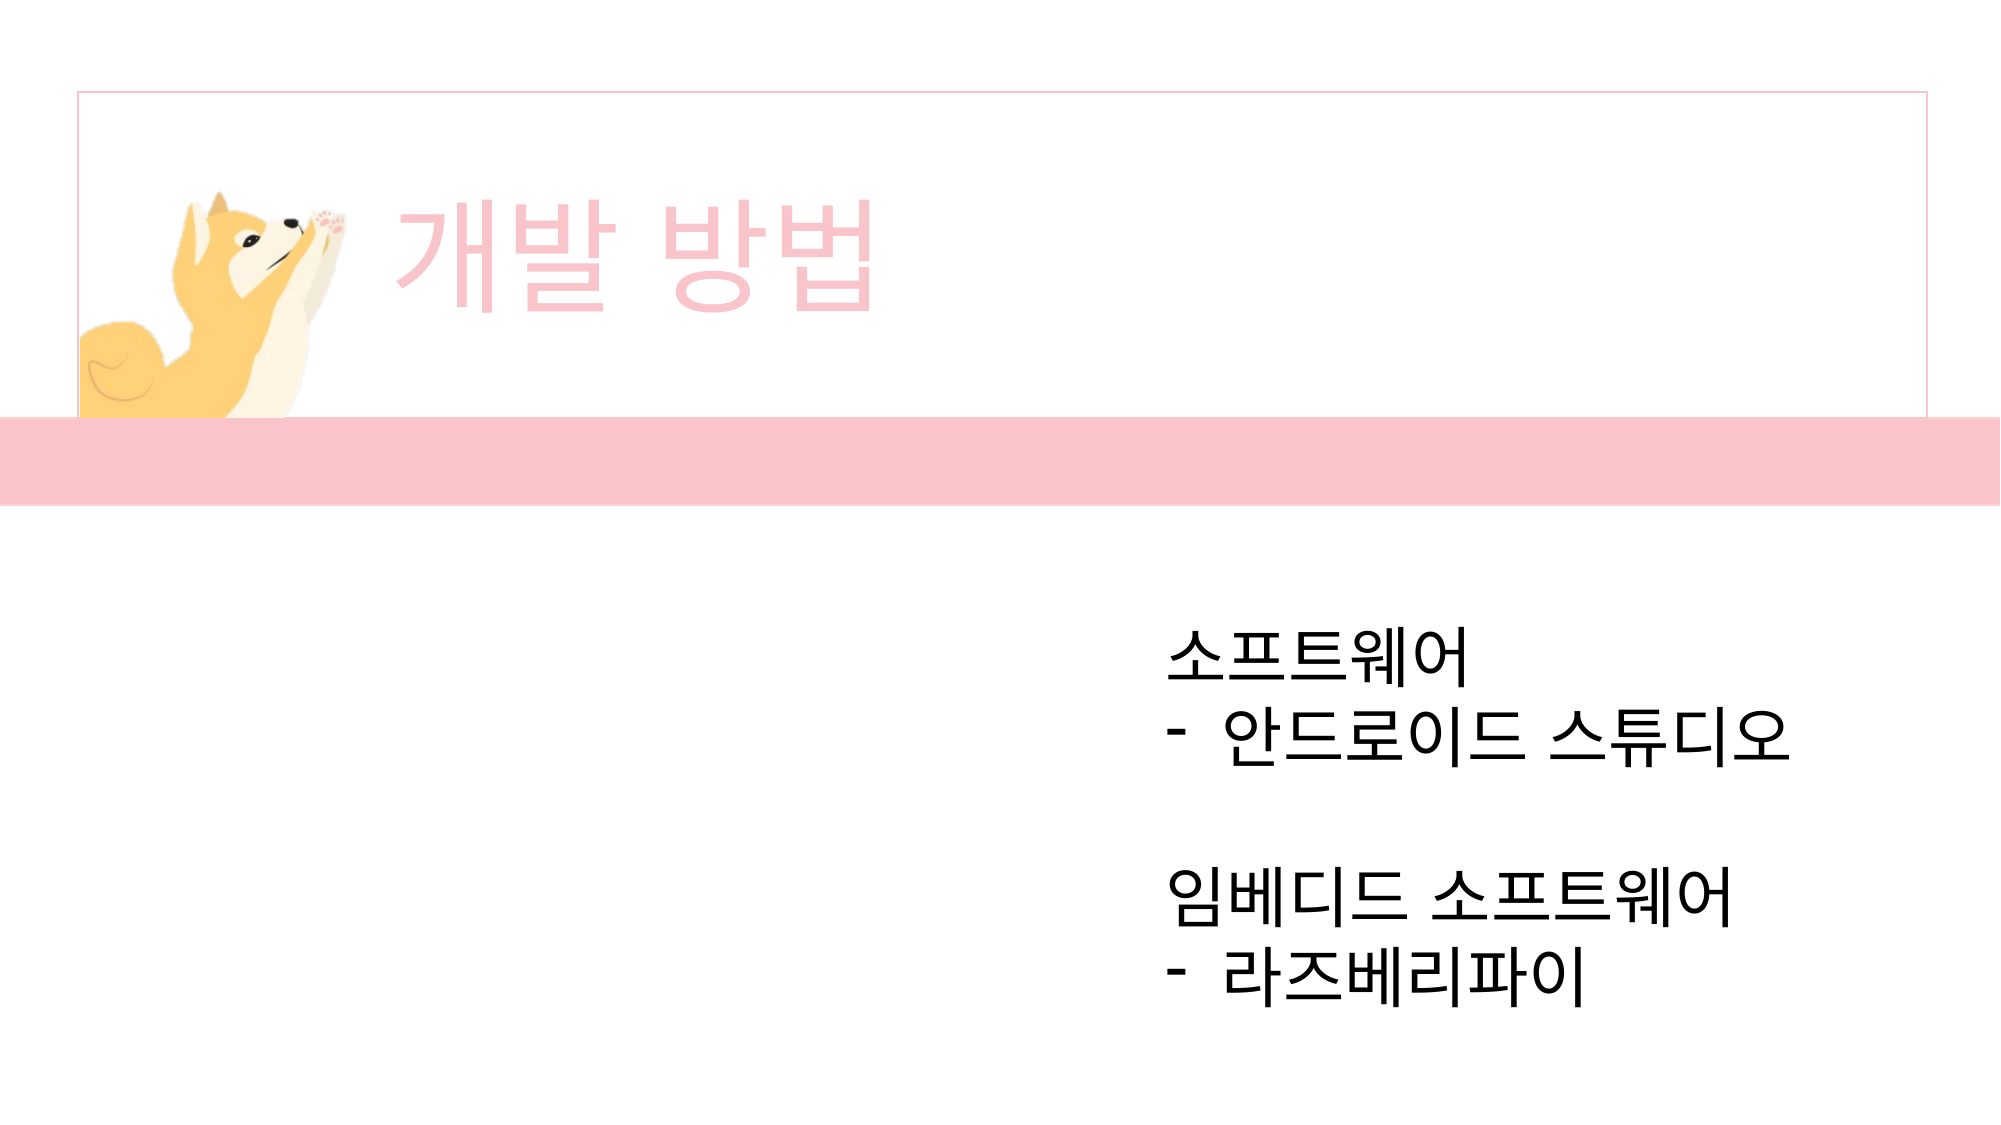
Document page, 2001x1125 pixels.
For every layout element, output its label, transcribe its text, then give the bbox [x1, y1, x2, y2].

text_box [0, 417, 2000, 506]
text_box 개발 방법 [375, 171, 901, 336]
picture [79, 180, 369, 418]
text_box [77, 91, 1928, 419]
text_box 소프트웨어 안드로이드 스튜디오 임베디드 소프트웨어 라즈베리파이 [1150, 608, 2000, 1125]
